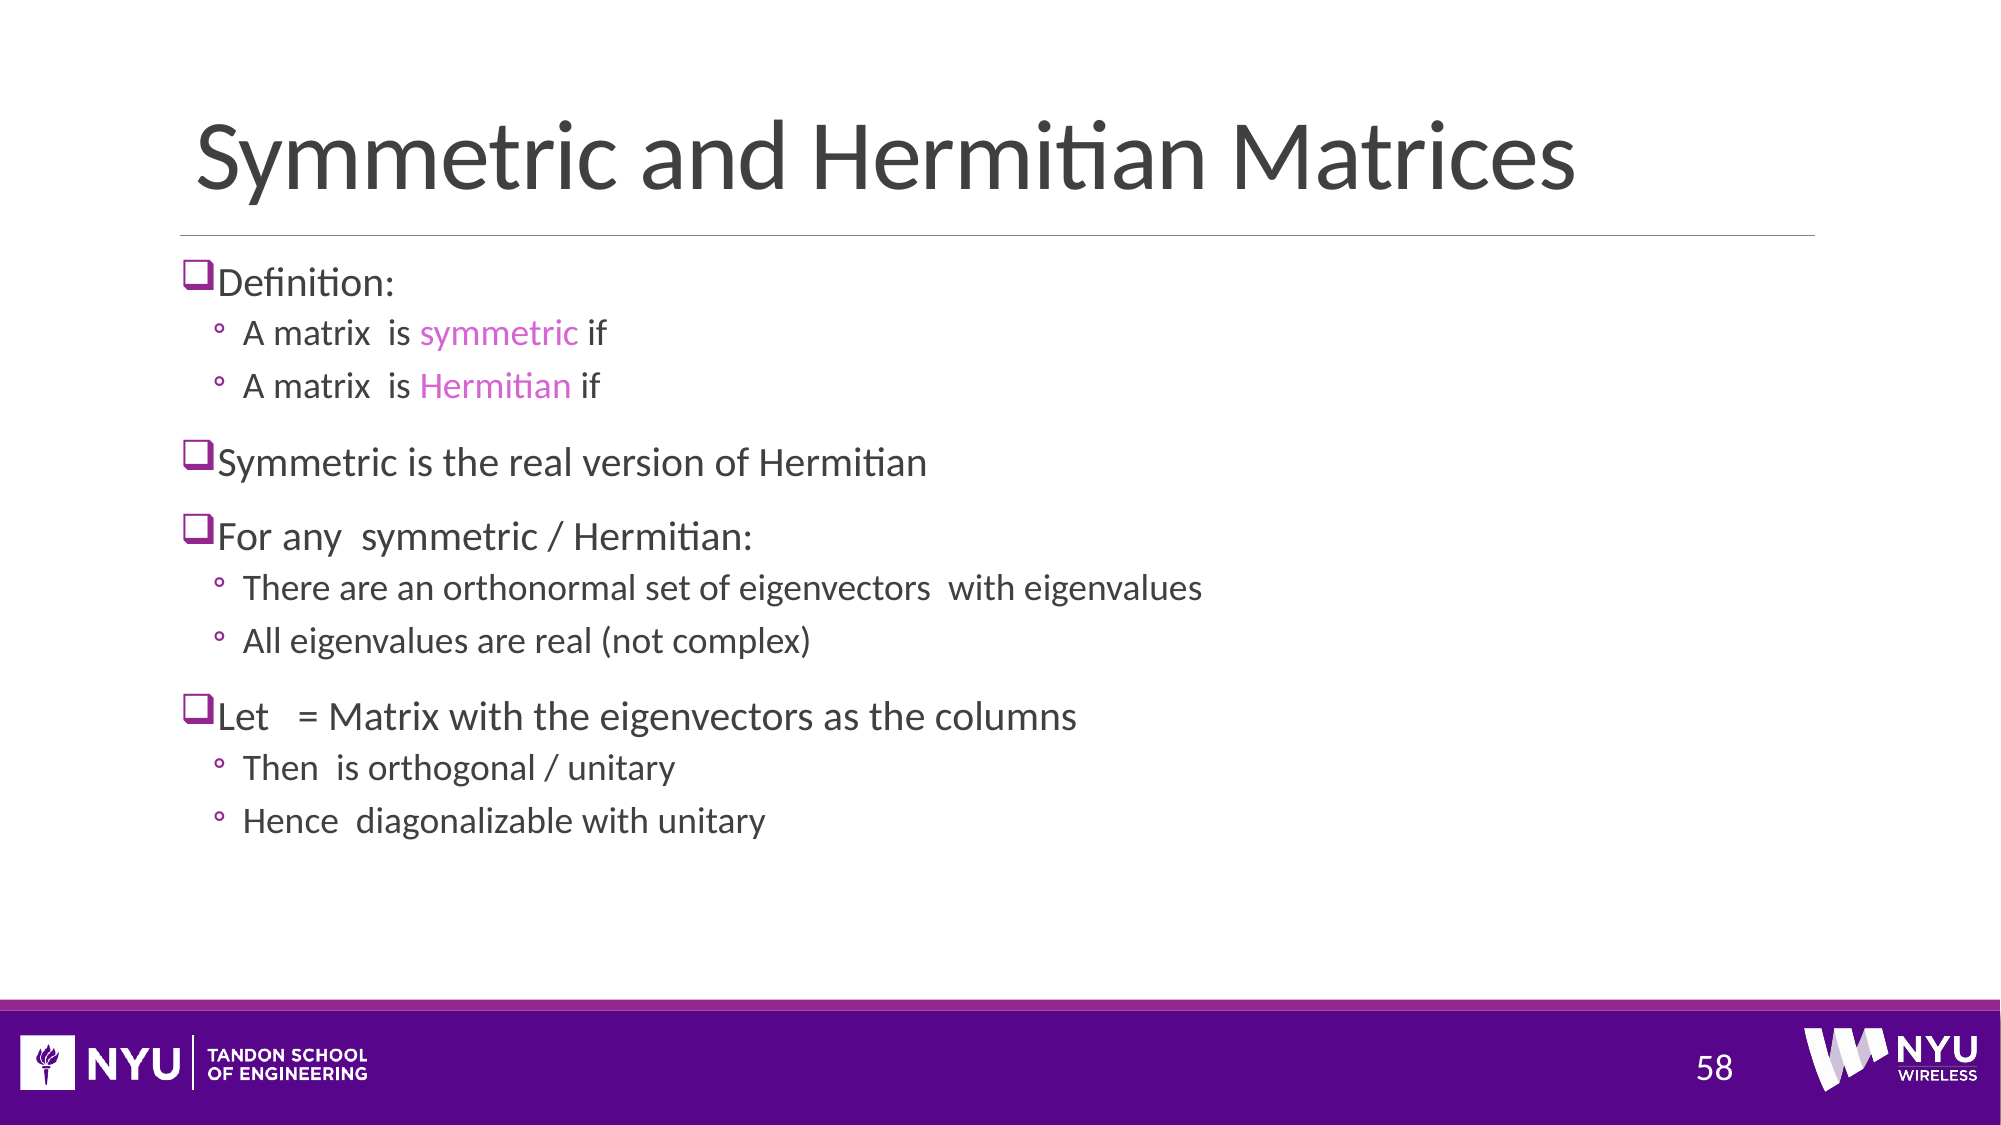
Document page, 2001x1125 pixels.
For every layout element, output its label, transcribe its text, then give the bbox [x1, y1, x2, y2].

slide_number 58 [1533, 1035, 1749, 1096]
title Symmetric and Hermitian Matrices [180, 47, 1830, 218]
